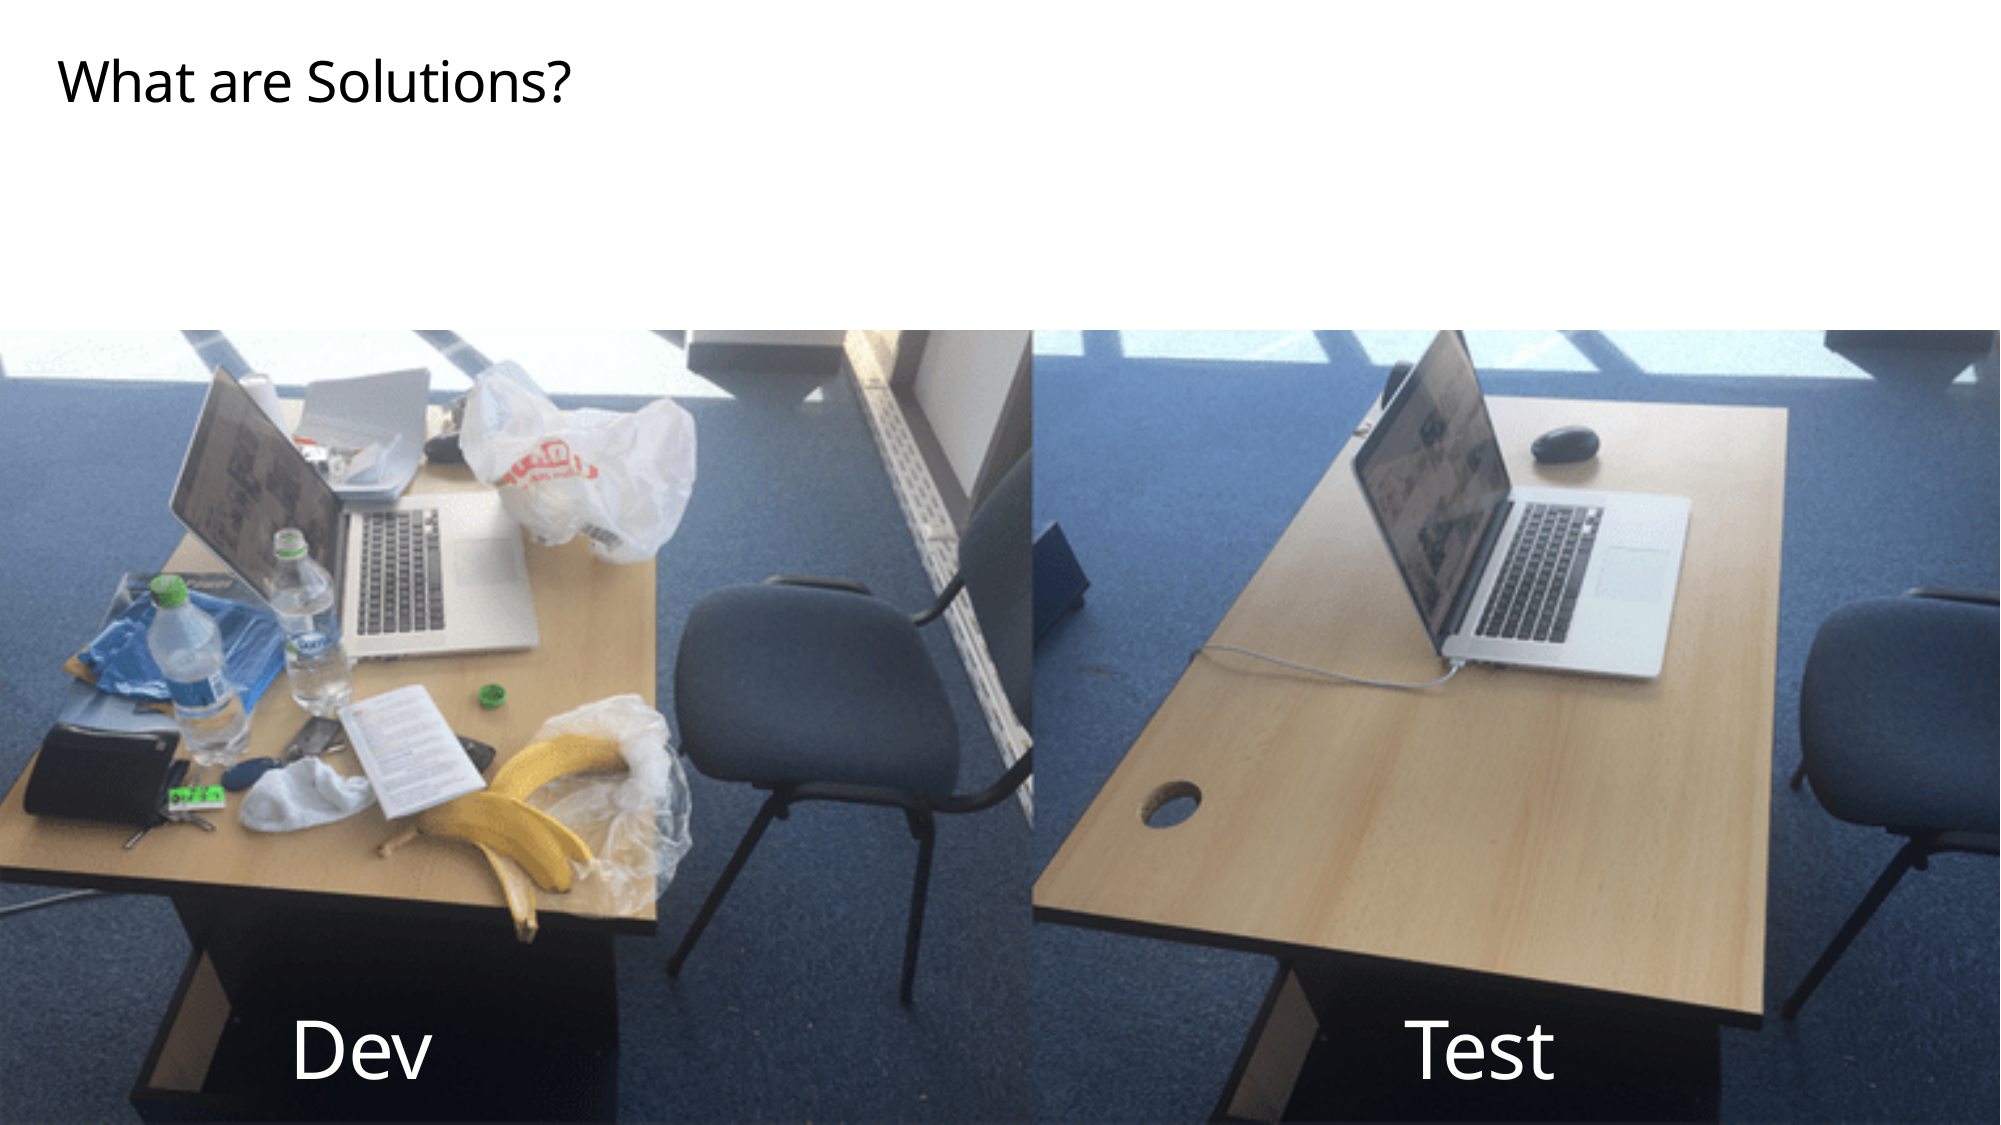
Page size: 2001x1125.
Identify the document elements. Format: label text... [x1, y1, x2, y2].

picture [0, 330, 2000, 1125]
title What are Solutions? [57, 48, 1912, 115]
